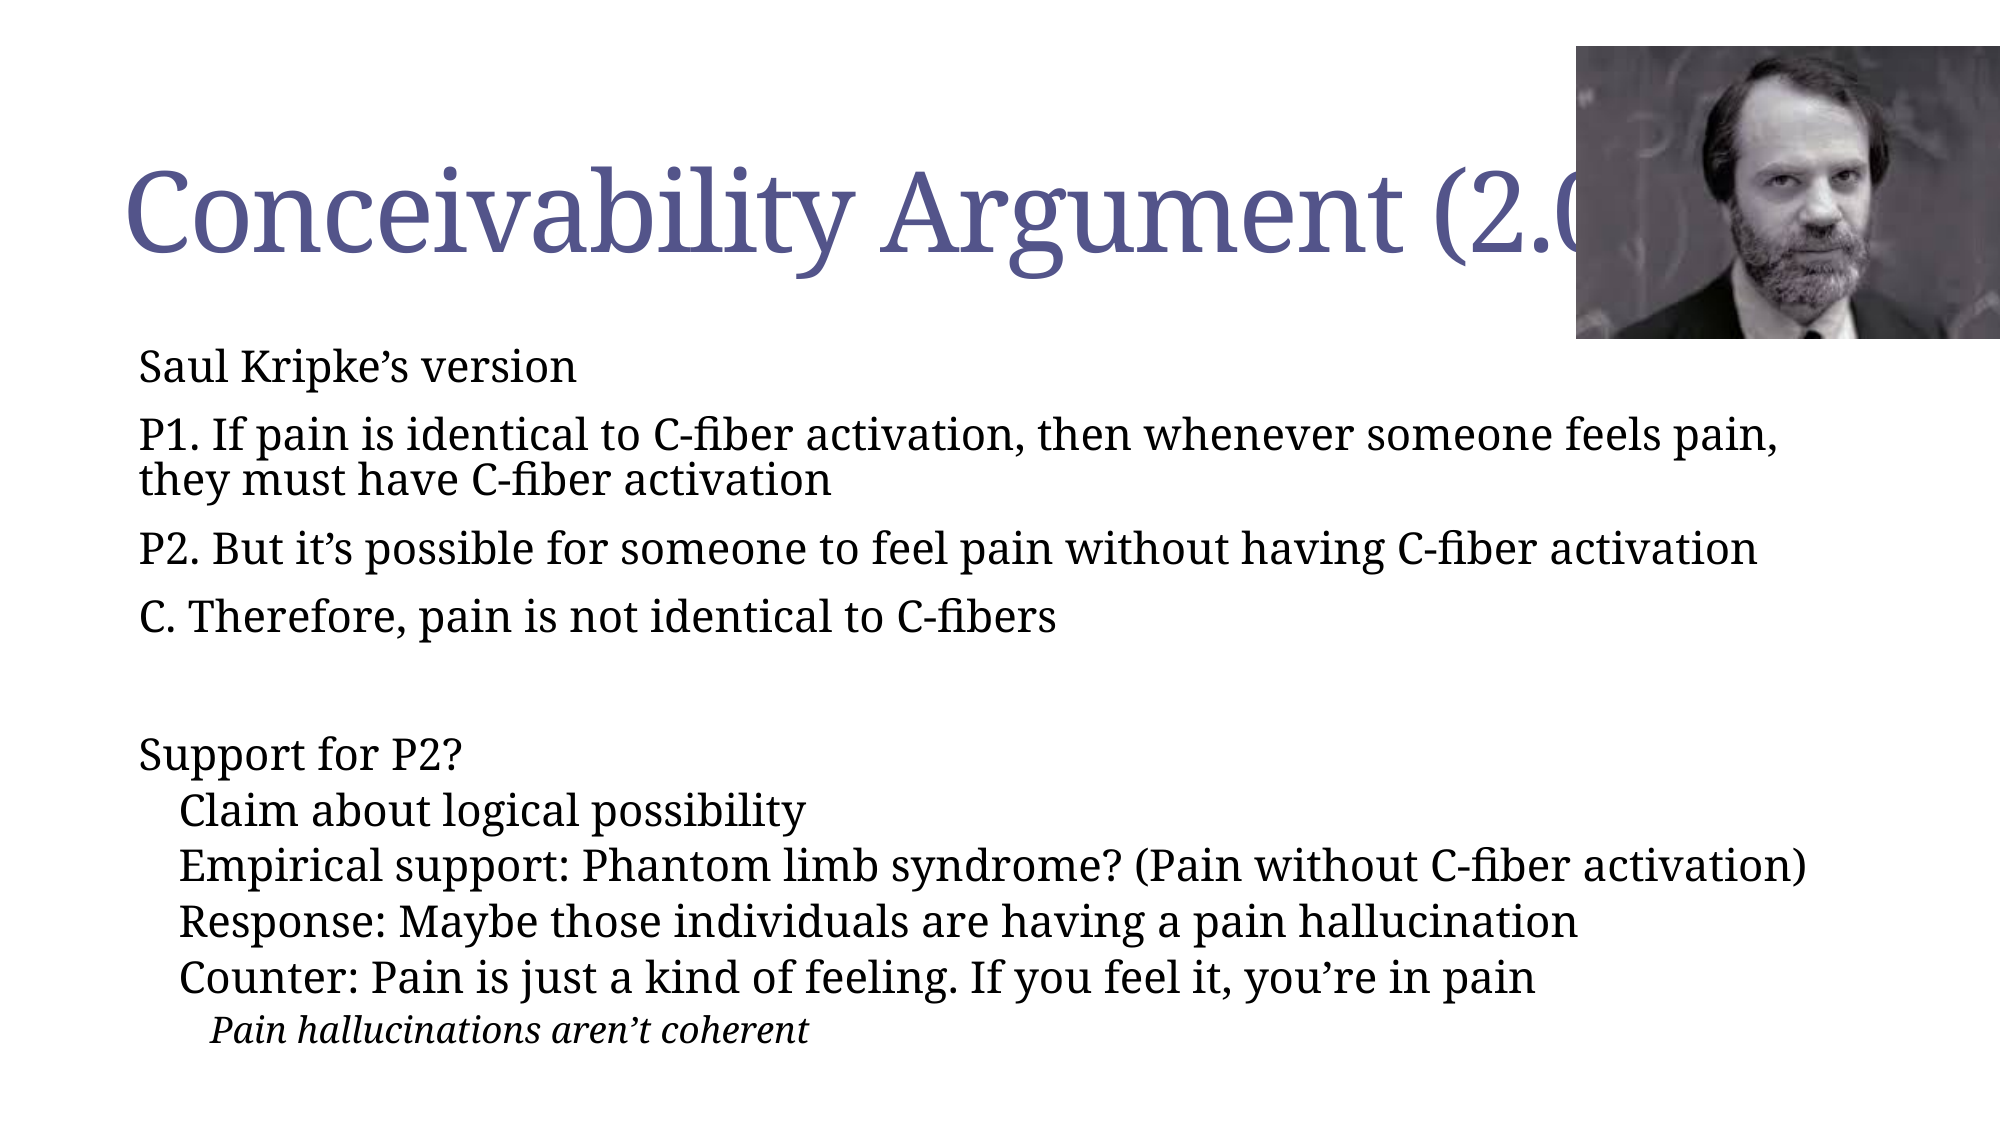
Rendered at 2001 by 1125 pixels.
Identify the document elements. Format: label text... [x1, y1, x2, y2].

list Saul Kripke’s version P1. If pain is identical to C-fiber activation, then whenever someone feels pain, they must have C-fiber activation P2. But it’s possible for someone to feel pain without having C-fiber activation C. Therefore, pain is not identical to C-fibers Support for P2? Claim about logical possibility Empirical support: Phantom limb syndrome? (Pain without C-fiber activation) Response: Maybe those individuals are having a pain hallucination Counter: Pain is just a kind of feeling. If you feel it, you’re in pain Pain hallucinations aren’t coherent [109, 338, 1874, 1064]
title Conceivability Argument (2.0) [107, 81, 1576, 354]
picture [1576, 46, 2000, 340]
